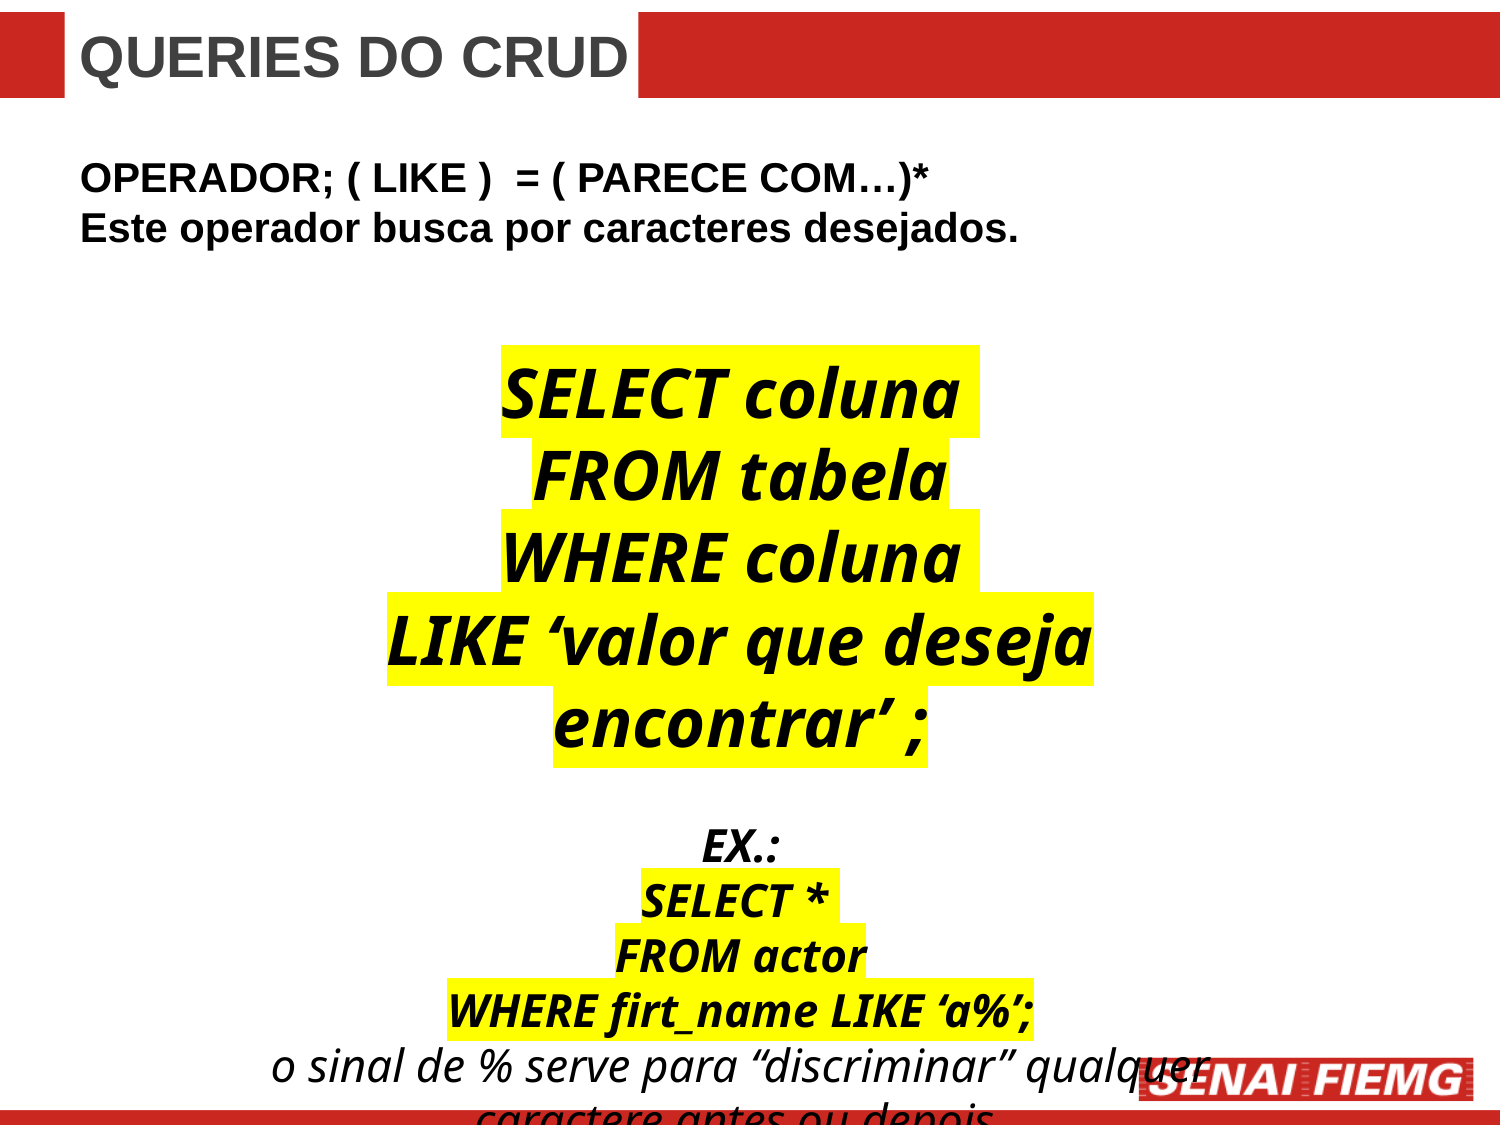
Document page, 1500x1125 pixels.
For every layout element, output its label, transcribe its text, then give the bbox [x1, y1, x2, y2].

text_box SELECT coluna FROM tabela WHERE coluna LIKE ‘valor que deseja encontrar’ ; EX.: SELECT * FROM actor WHERE firt_name LIKE ‘a%’; o sinal de % serve para “discriminar” qualquer caractere antes ou depois. [216, 334, 1265, 1125]
text_box [0, 12, 65, 98]
text_box QUERIES DO CRUD [65, 12, 638, 98]
text_box [0, 1110, 216, 1125]
text_box [638, 12, 1500, 98]
text_box OPERADOR; ( LIKE ) = ( PARECE COM…)* Este operador busca por caracteres desejados. [64, 143, 1436, 513]
picture [1131, 1047, 1500, 1125]
